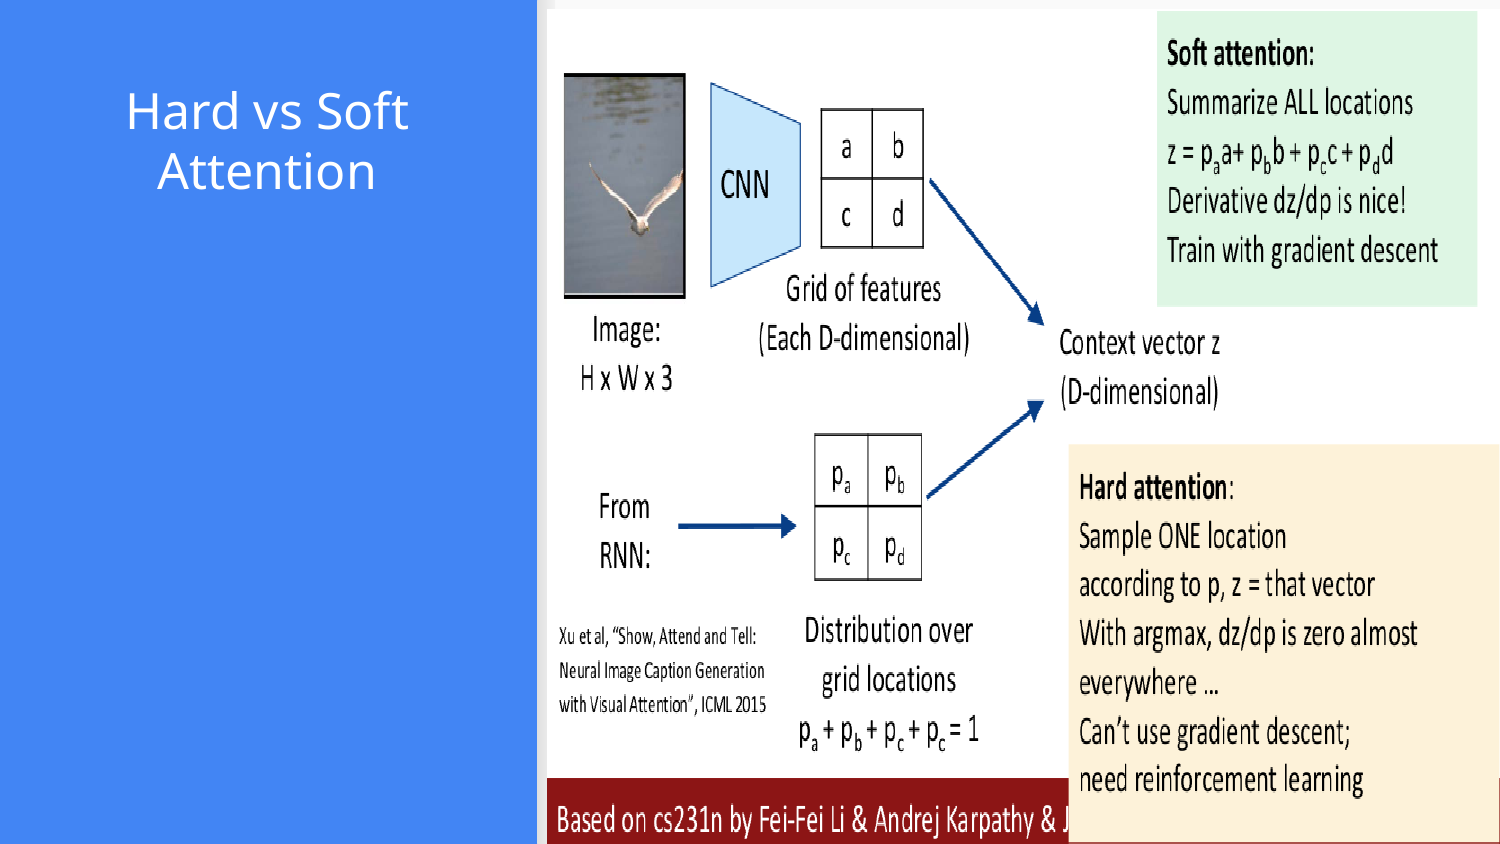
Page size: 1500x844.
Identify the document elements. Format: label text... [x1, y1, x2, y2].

title Hard vs Soft Attention [37, 58, 498, 216]
picture [547, 9, 1500, 844]
